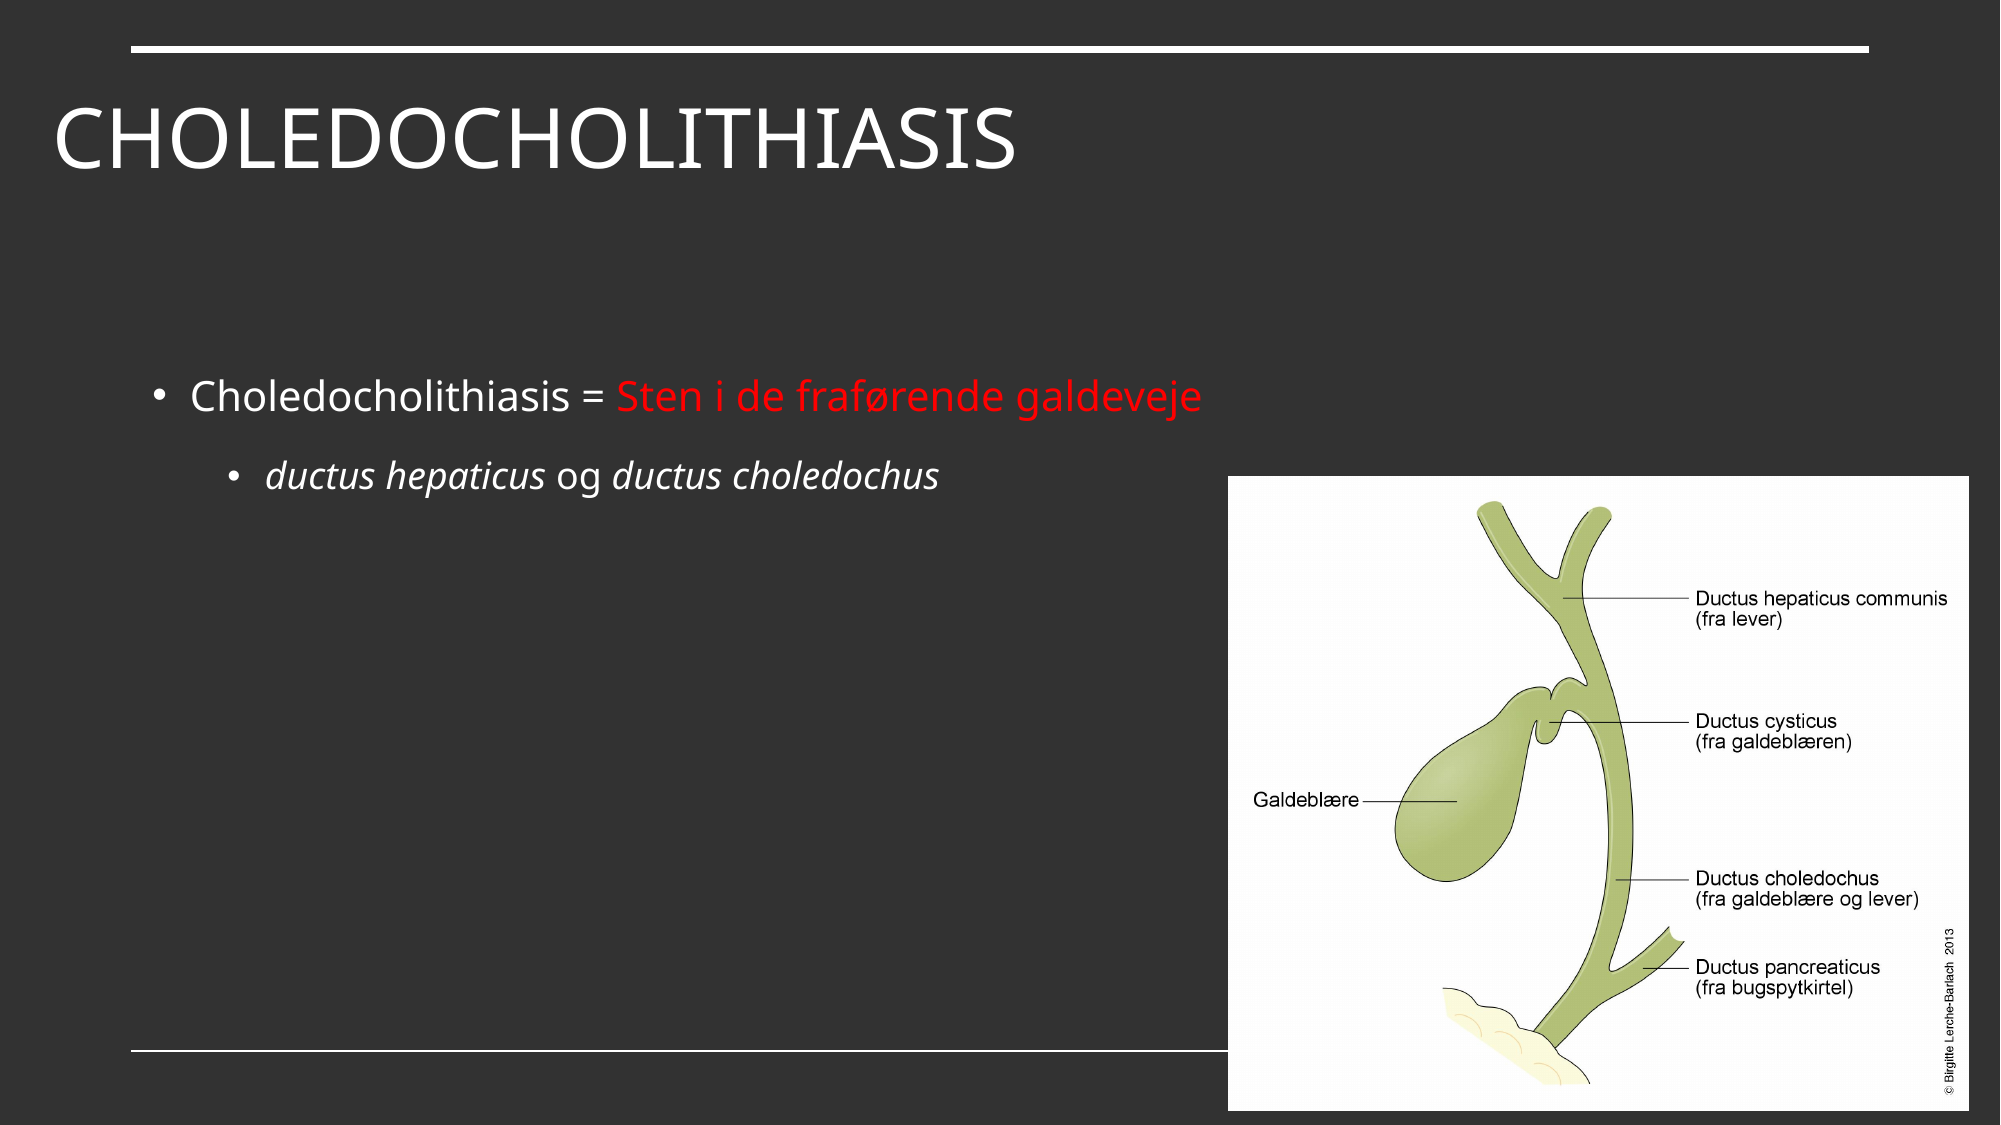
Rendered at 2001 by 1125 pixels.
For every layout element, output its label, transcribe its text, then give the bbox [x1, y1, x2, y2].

title Choledocholithiasis [37, 77, 1792, 292]
list Choledocholithiasis = Sten i de fraførende galdeveje ductus hepaticus og ductus choledochus [137, 337, 1863, 1051]
picture [1228, 476, 1969, 1111]
